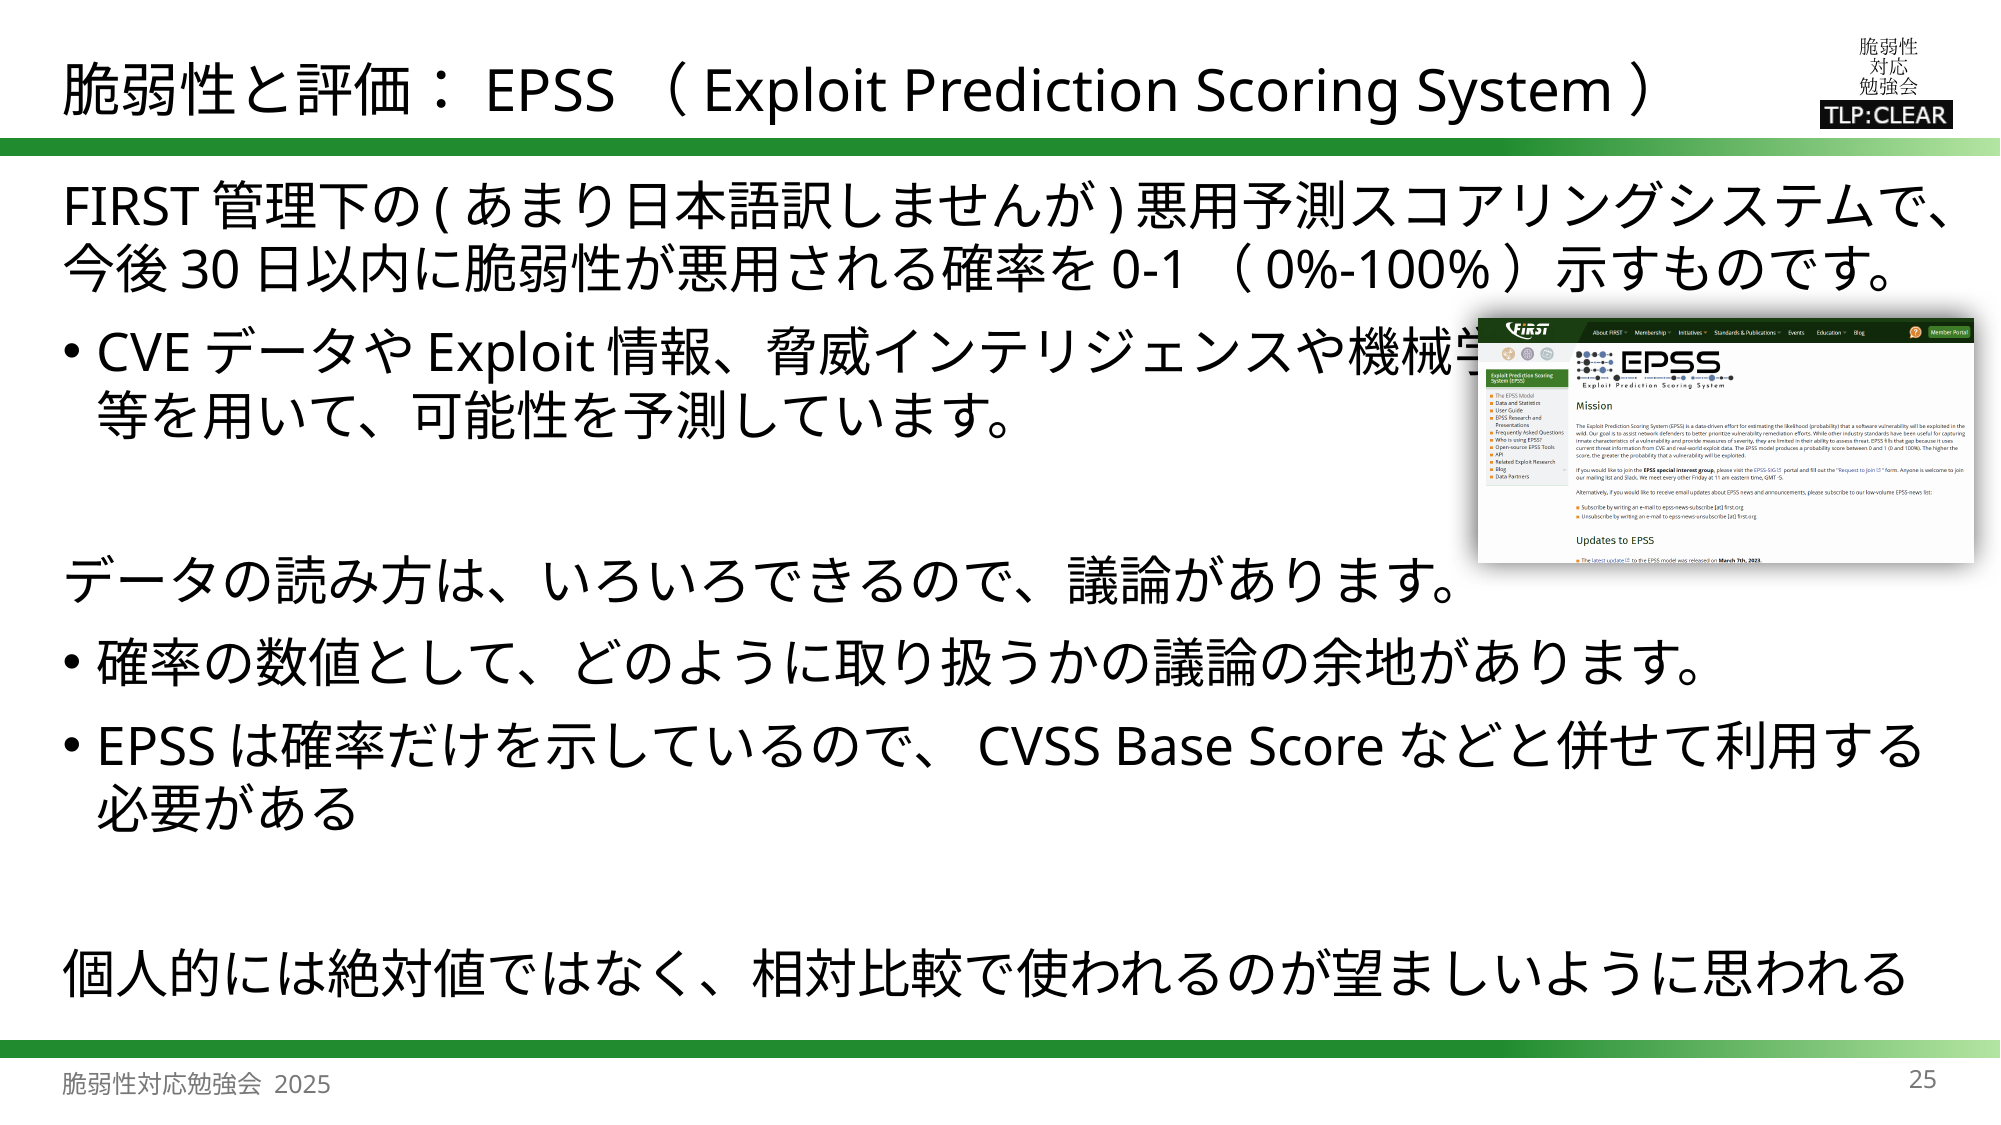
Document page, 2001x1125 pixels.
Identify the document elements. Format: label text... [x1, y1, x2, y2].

footer 脆弱性対応勉強会 2025 [47, 1065, 1338, 1103]
picture [1803, 28, 1969, 106]
list FIRST管理下の(あまり日本語訳しませんが)悪用予測スコアリングシステムで、今後30日以内に脆弱性が悪用される確率を0-1（0%-100%）示すものです。 CVEデータやExploit情報、脅威インテリジェンスや機械学習 等を用いて、可能性を予測しています。 データの読み方は、いろいろできるので、議論があります。 確率の数値として、どのように取り扱うかの議論の余地があります。 EPSSは確率だけを示しているので、CVSS Base Scoreなどと併せて利用する必要がある 個人的には絶対値ではなく、相対比較で使われるのが望ましいように思われる [47, 164, 1953, 1032]
picture [1477, 317, 1974, 563]
title 脆弱性と評価：EPSS（Exploit Prediction Scoring System） [47, 59, 1953, 127]
slide_number 25 [1412, 1057, 1953, 1103]
